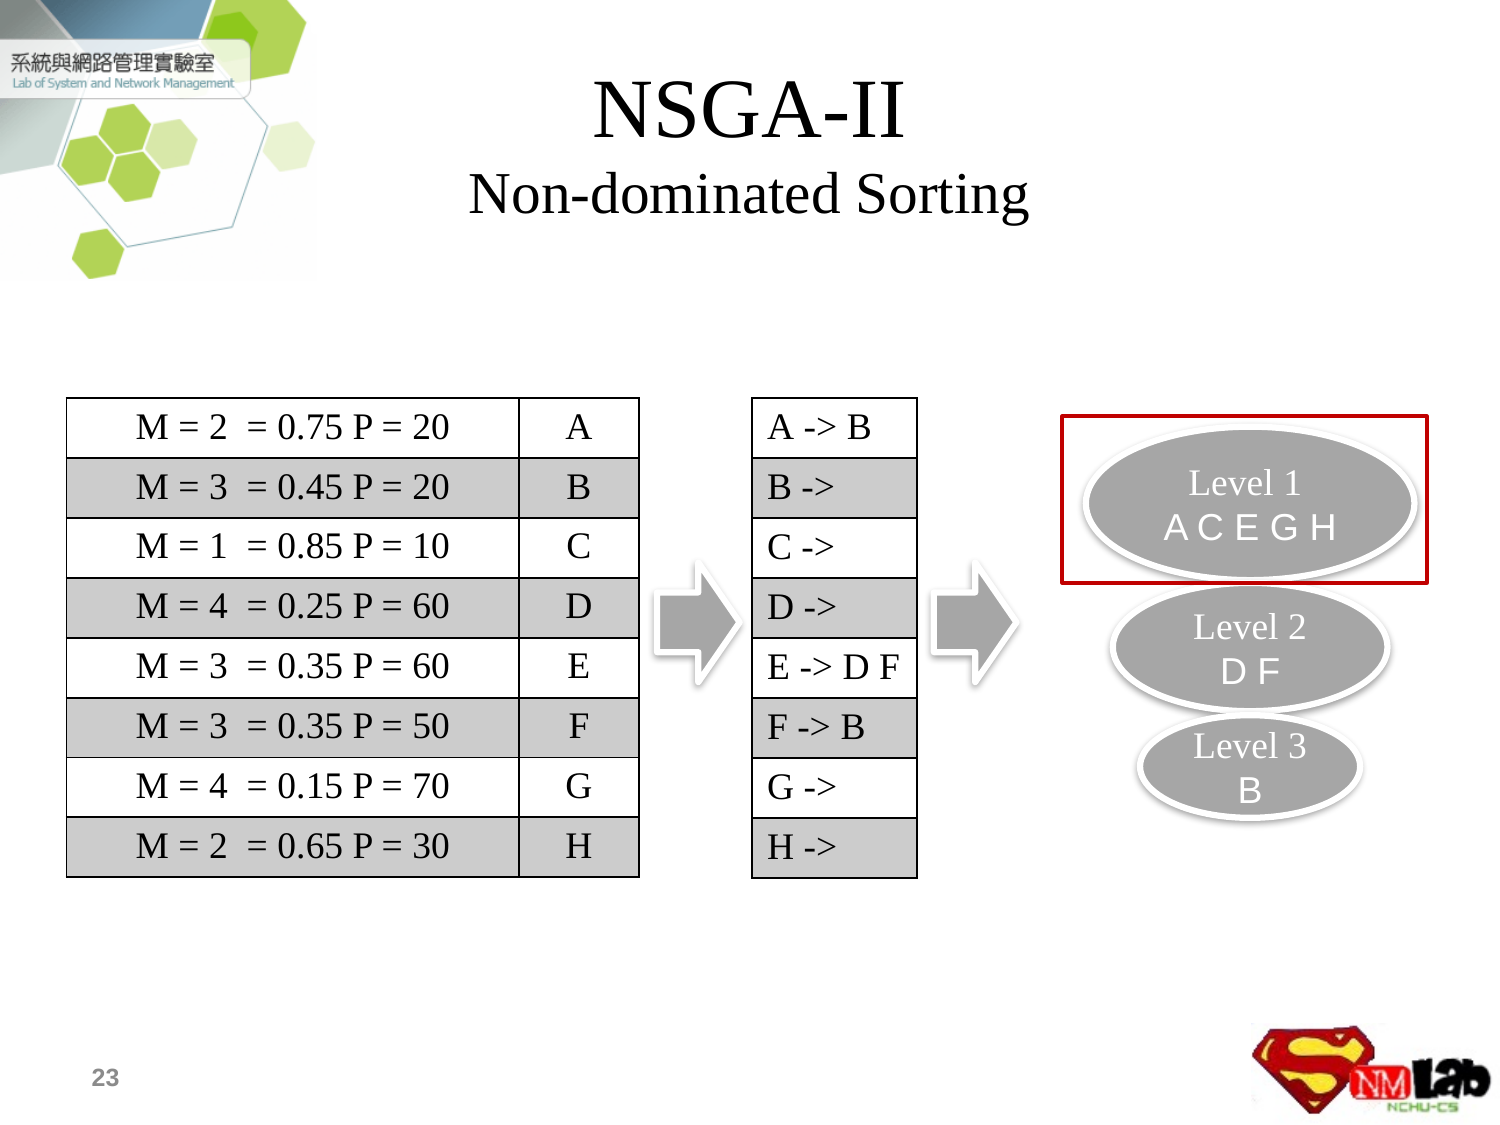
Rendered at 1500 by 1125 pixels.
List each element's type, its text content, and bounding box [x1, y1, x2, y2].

title NSGA-II Non-dominated Sorting [75, 45, 1425, 233]
picture [1251, 1023, 1500, 1125]
picture [0, 0, 321, 293]
text_box [653, 559, 743, 686]
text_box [1085, 426, 1415, 819]
text_box [930, 559, 1020, 686]
slide_number 23 [76, 1046, 427, 1107]
text_box [1060, 414, 1429, 585]
